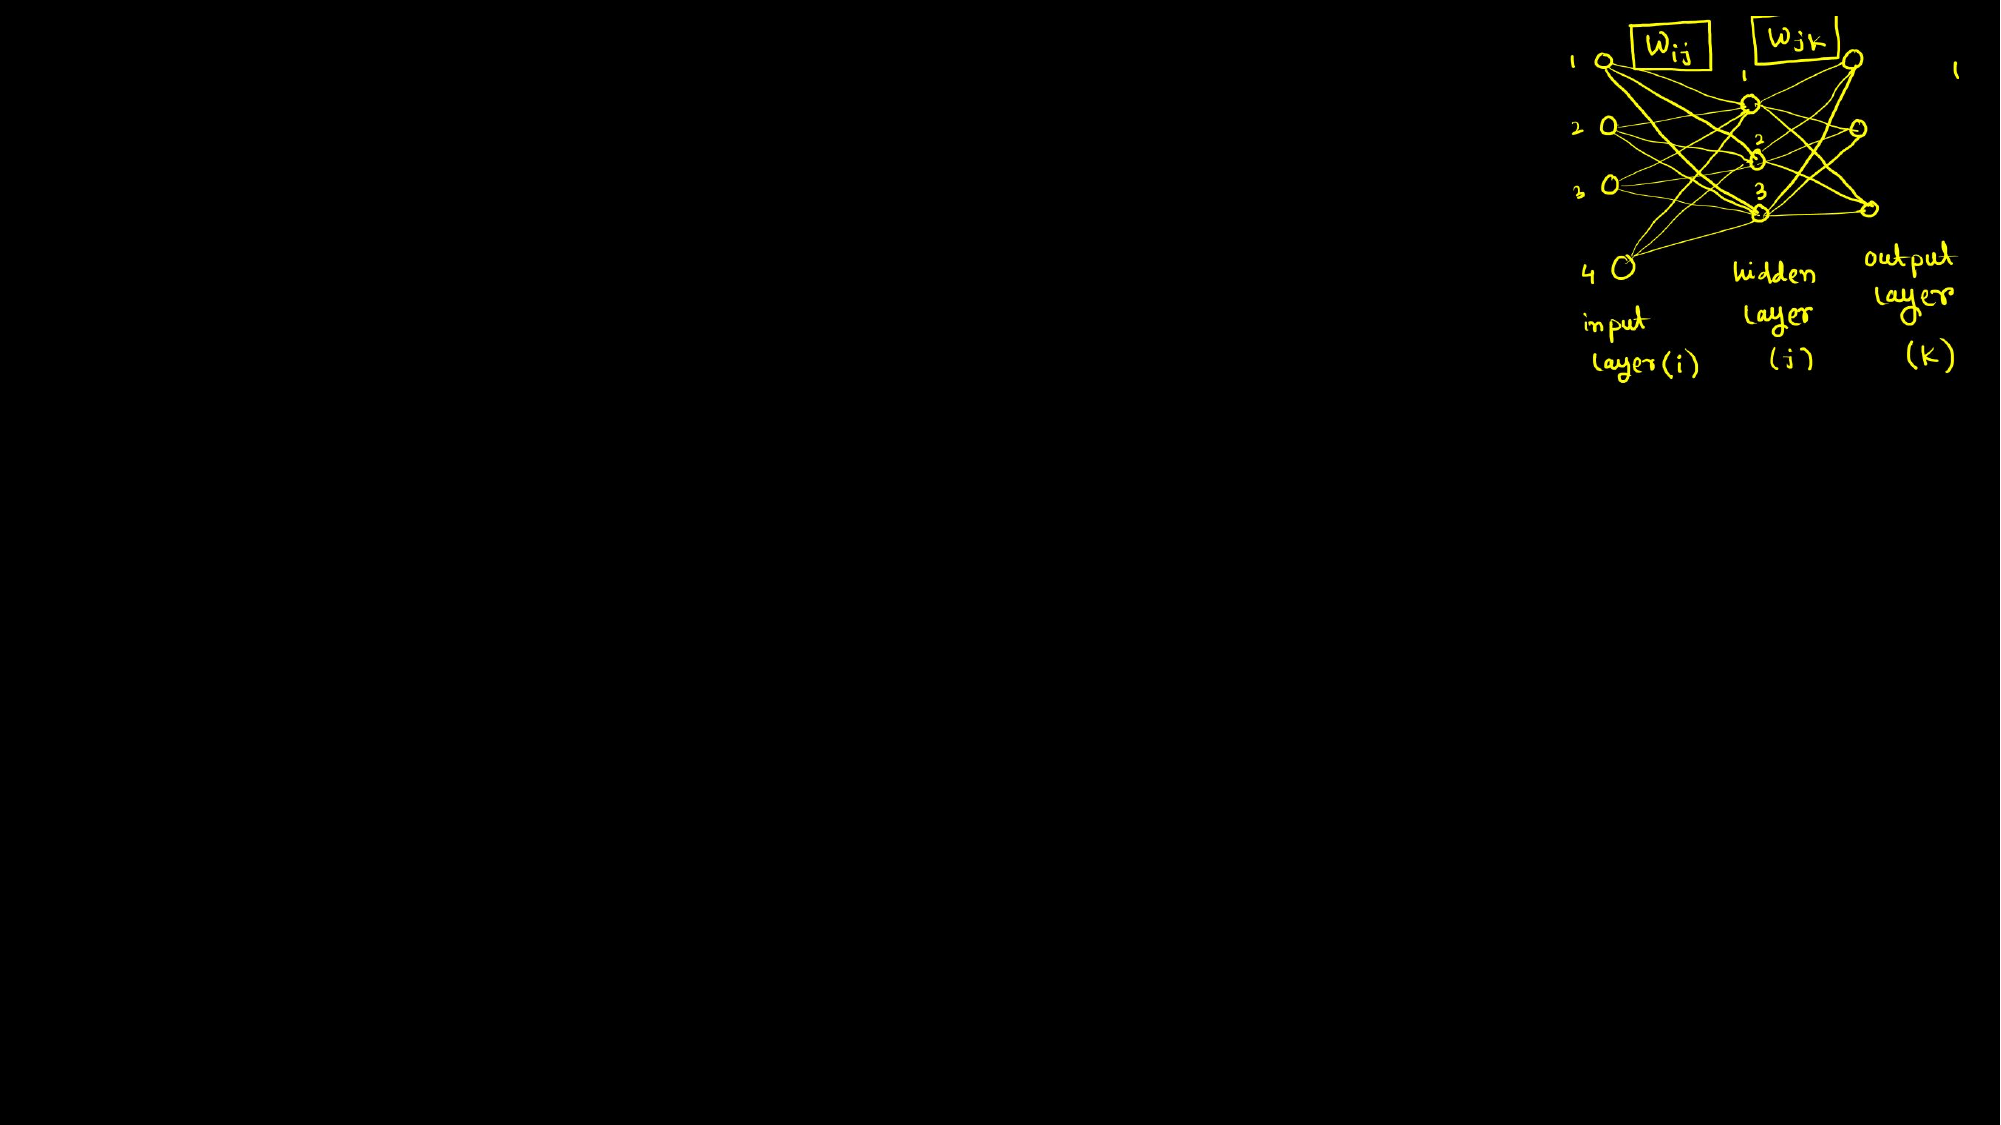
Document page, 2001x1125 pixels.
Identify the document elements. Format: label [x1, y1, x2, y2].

list [1531, 16, 1959, 388]
